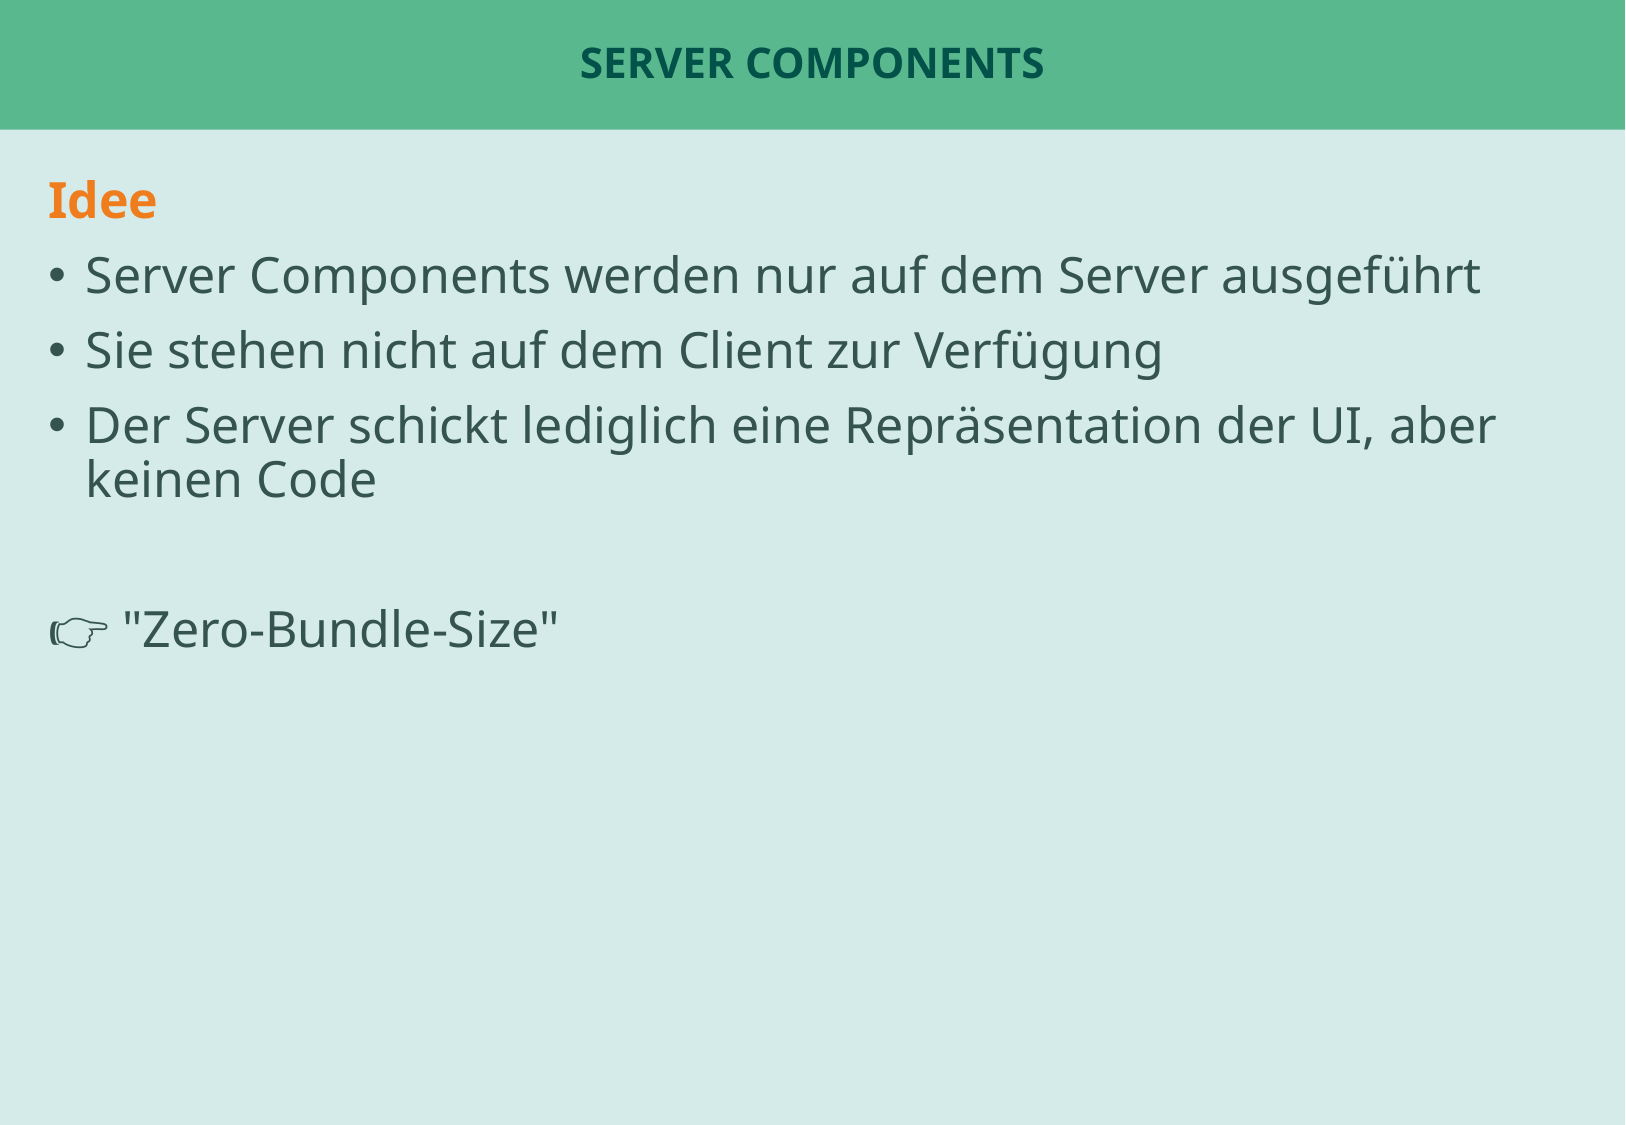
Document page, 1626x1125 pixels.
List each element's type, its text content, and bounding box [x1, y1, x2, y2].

title Server Components [0, 0, 1625, 130]
list Idee Server Components werden nur auf dem Server ausgeführt Sie stehen nicht auf dem Client zur Verfügung Der Server schickt lediglich eine Repräsentation der UI, aber keinen Code 👉 "Zero-Bundle-Size" [33, 168, 1592, 1043]
